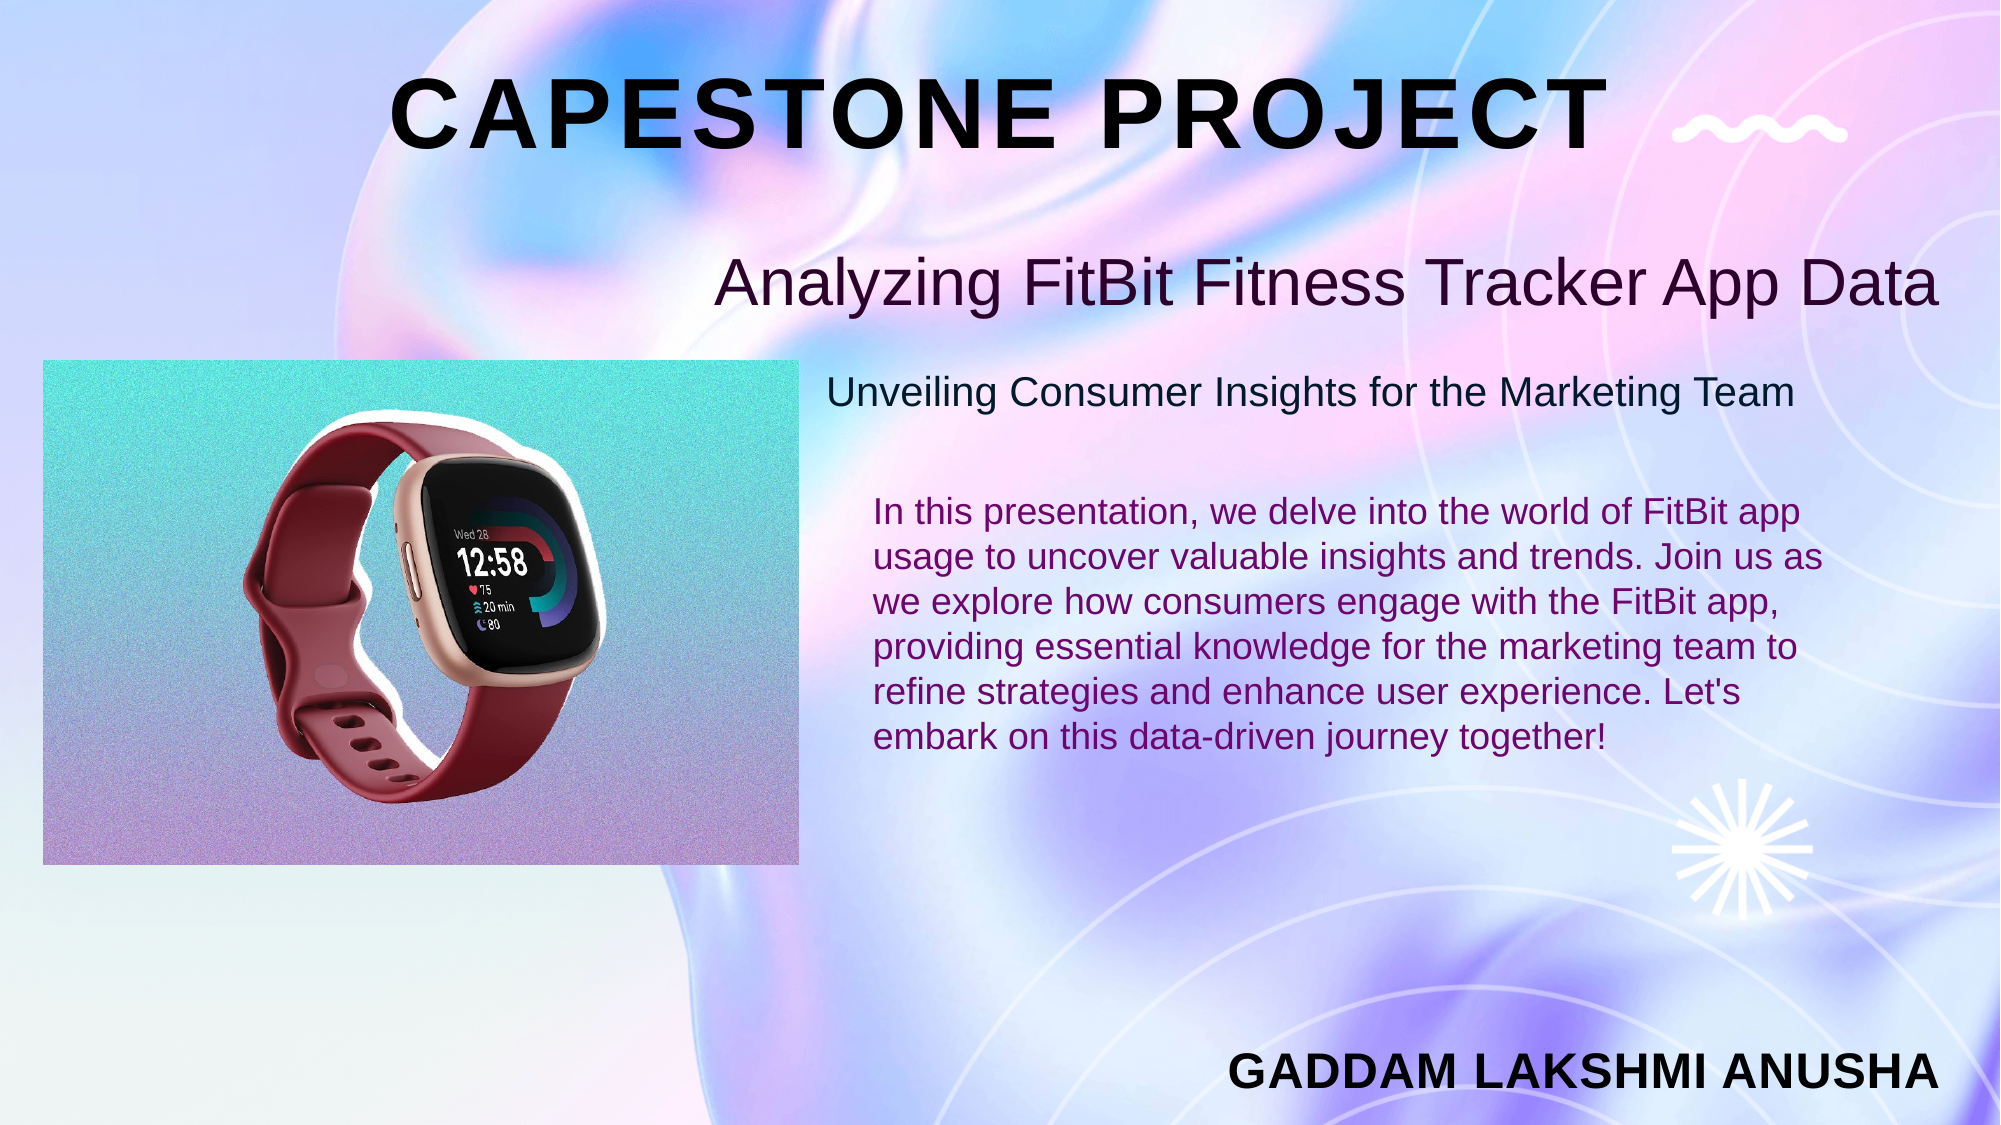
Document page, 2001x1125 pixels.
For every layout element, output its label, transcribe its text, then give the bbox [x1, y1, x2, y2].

title CapeSTONE Project [373, 54, 1697, 202]
text_box Unveiling Consumer Insights for the Marketing Team [811, 357, 1811, 423]
subtitle GADDAM LAKSHMI ANUSHA [1212, 1037, 1965, 1104]
text_box In this presentation, we delve into the world of FitBit app usage to uncover valuable insights and trends. Join us as we explore how consumers engage with the FitBit app, providing essential knowledge for the marketing team to refine strategies and enhance user experience. Let's embark on this data-driven journey together! [858, 479, 1859, 765]
picture [0, 0, 2000, 1125]
text_box Analyzing FitBit Fitness Tracker App Data [699, 231, 1988, 327]
